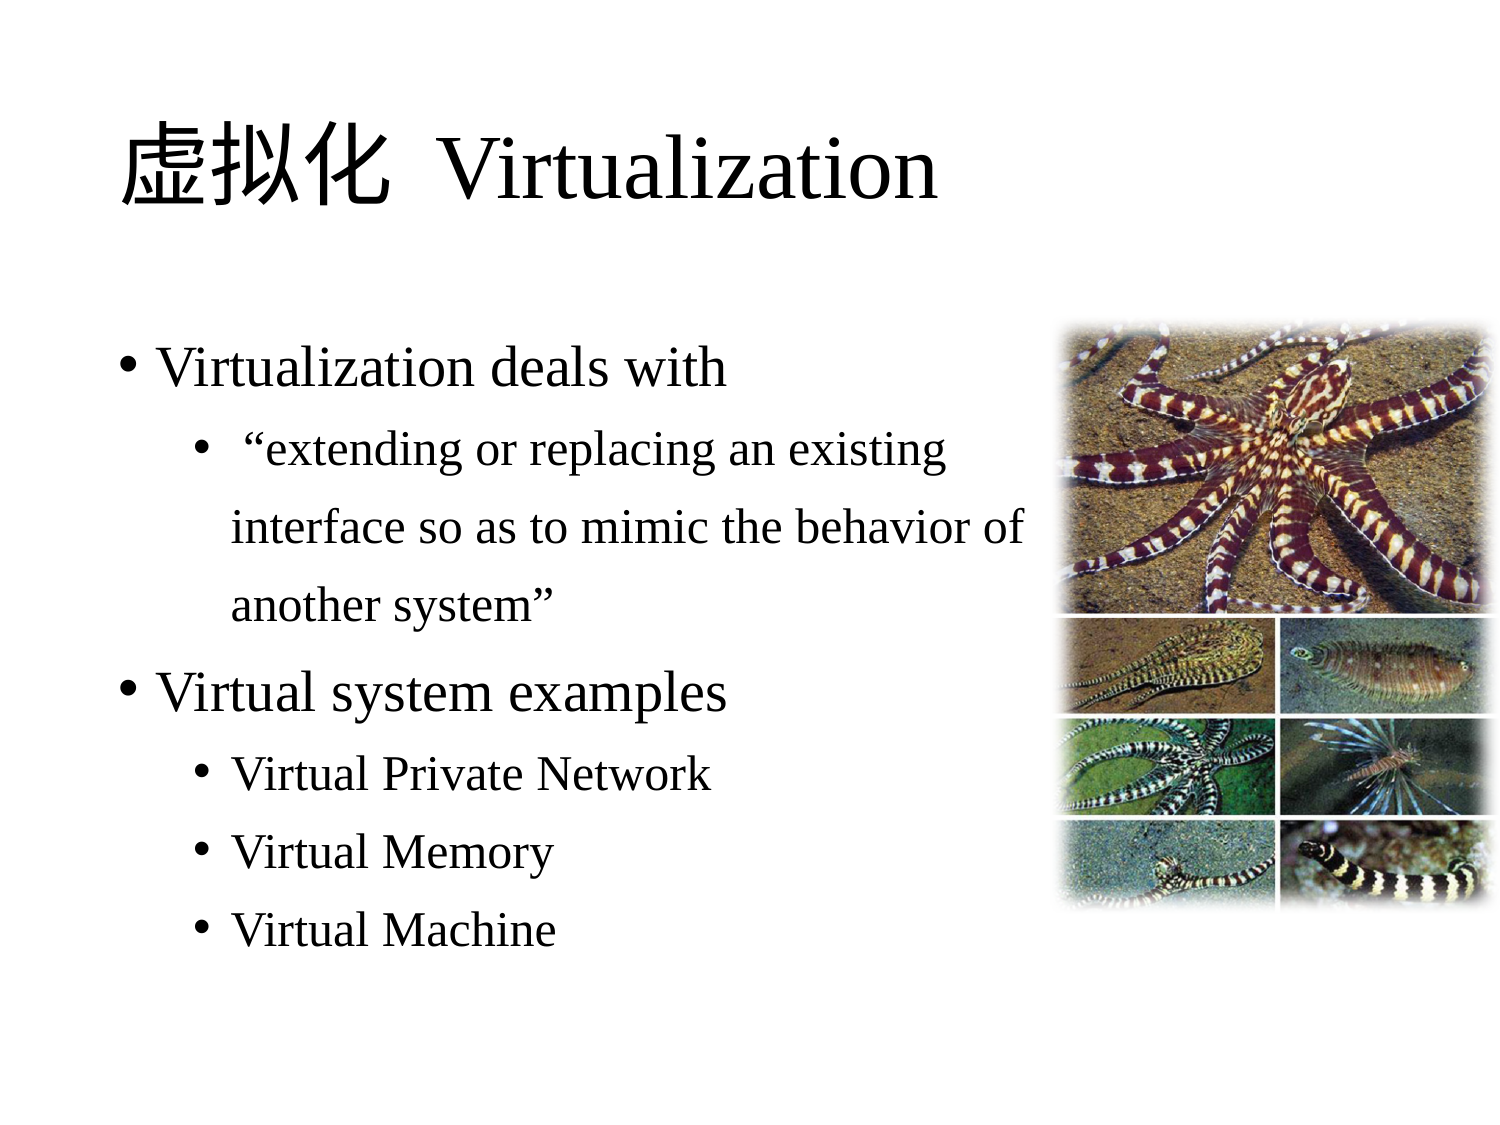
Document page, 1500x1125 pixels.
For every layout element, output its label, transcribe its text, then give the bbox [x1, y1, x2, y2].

list Virtualization deals with “extending or replacing an existing interface so as to mimic the behavior of another system” Virtual system examples Virtual Private Network Virtual Memory Virtual Machine [103, 299, 1057, 1014]
picture [1050, 315, 1500, 914]
title 虚拟化 Virtualization [103, 59, 1397, 278]
